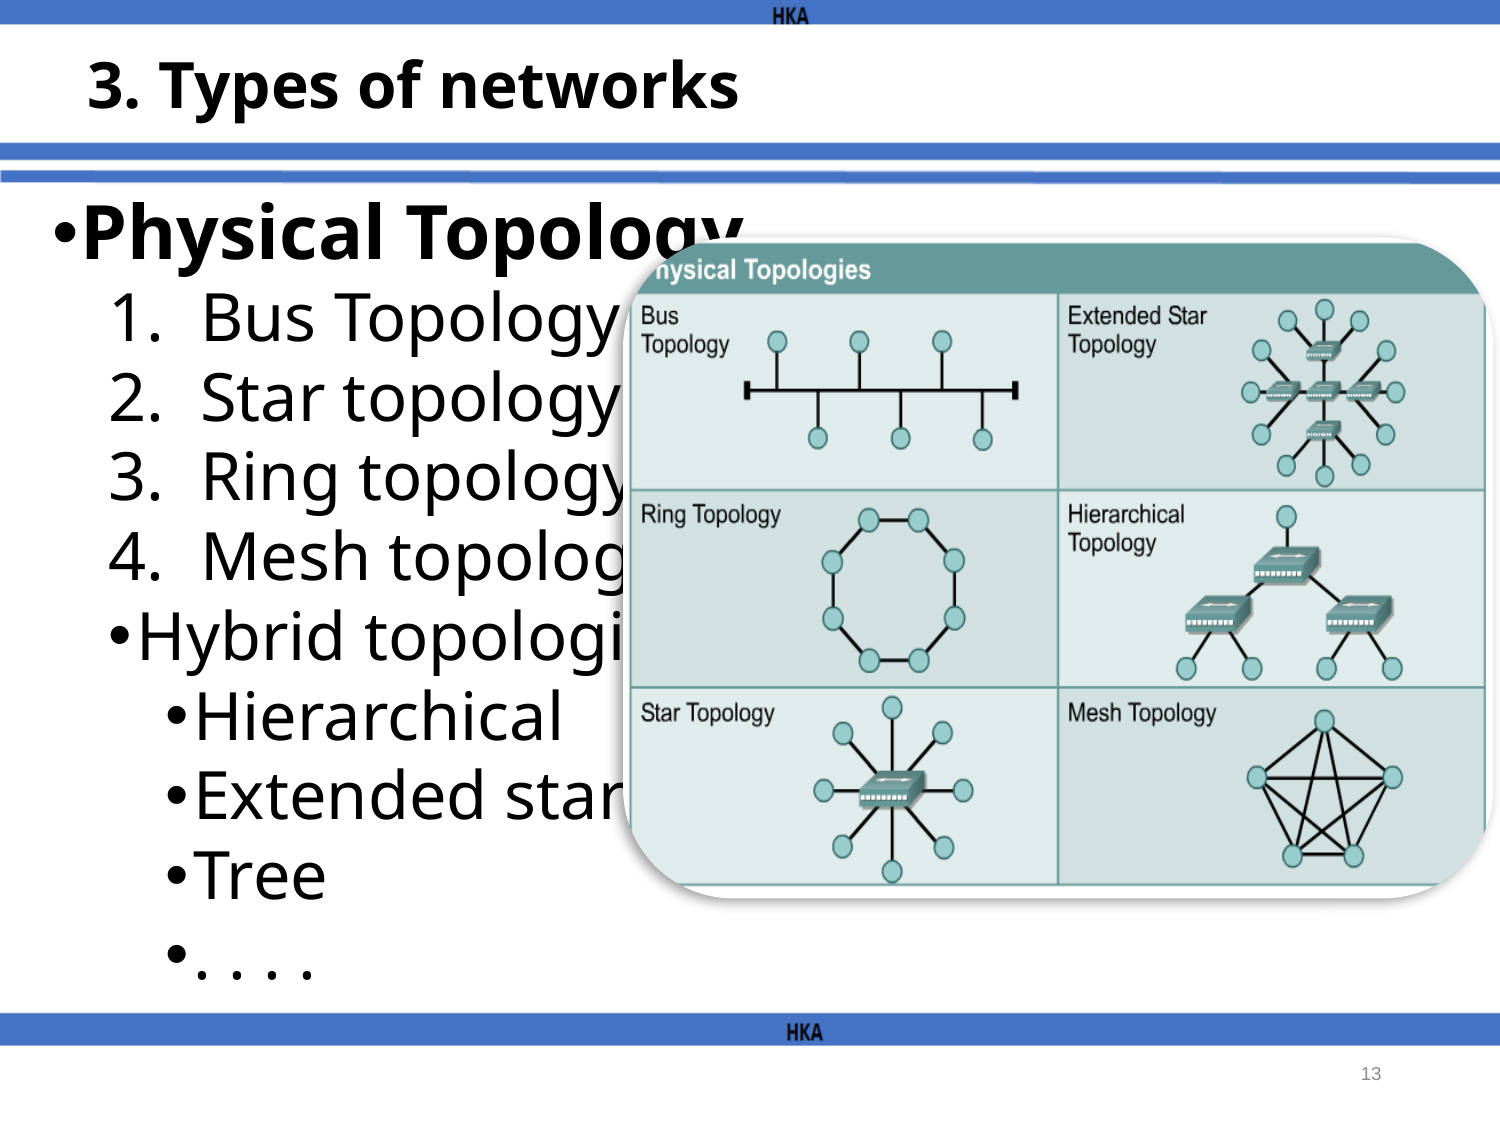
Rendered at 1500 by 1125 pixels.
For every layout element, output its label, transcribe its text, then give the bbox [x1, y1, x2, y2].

picture [0, 0, 1500, 1125]
title 3. Types of networks [71, 45, 1366, 130]
slide_number 13 [1059, 1042, 1397, 1103]
list Physical Topology Bus Topology Star topology Ring topology Mesh topology Hybrid topologies Hierarchical Extended star Tree . . . . [37, 187, 1344, 988]
